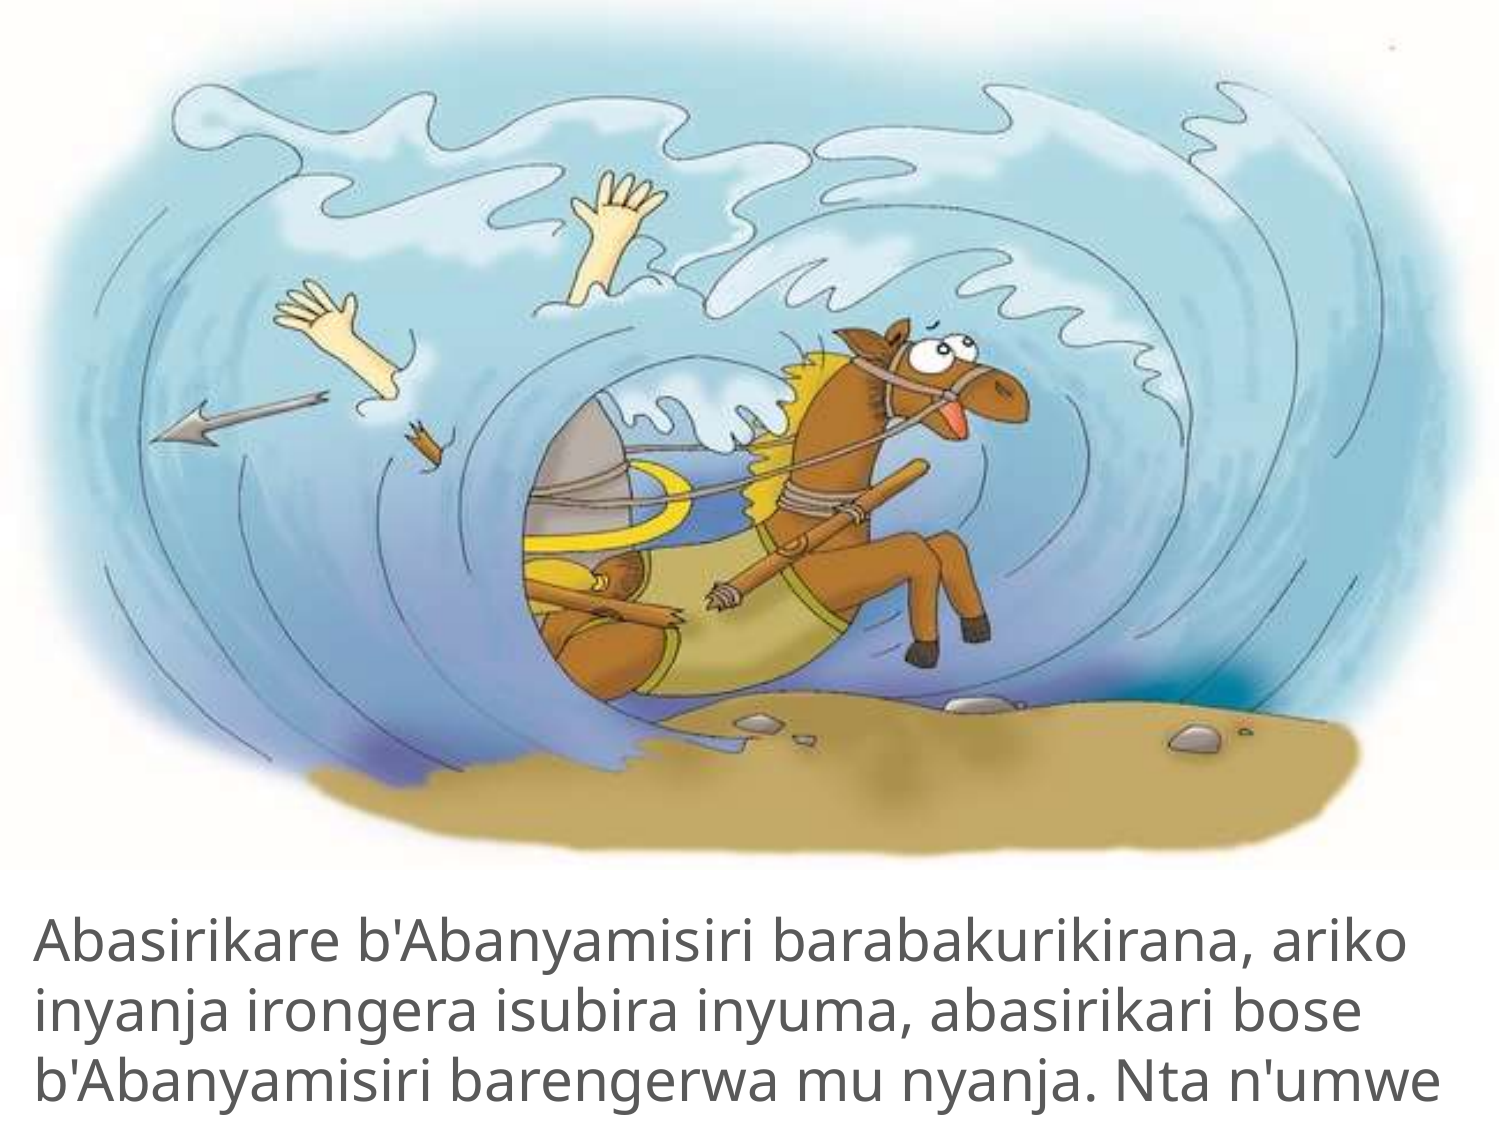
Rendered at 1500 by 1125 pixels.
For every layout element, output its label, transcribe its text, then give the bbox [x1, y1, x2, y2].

text_box Abasirikare b'Abanyamisiri barabakurikirana, ariko inyanja irongera isubira inyuma, abasirikari bose b'Abanyamisiri barengerwa mu nyanja. Nta n'umwe muri bo warokotse. [18, 895, 1500, 1125]
picture [0, 0, 1500, 870]
